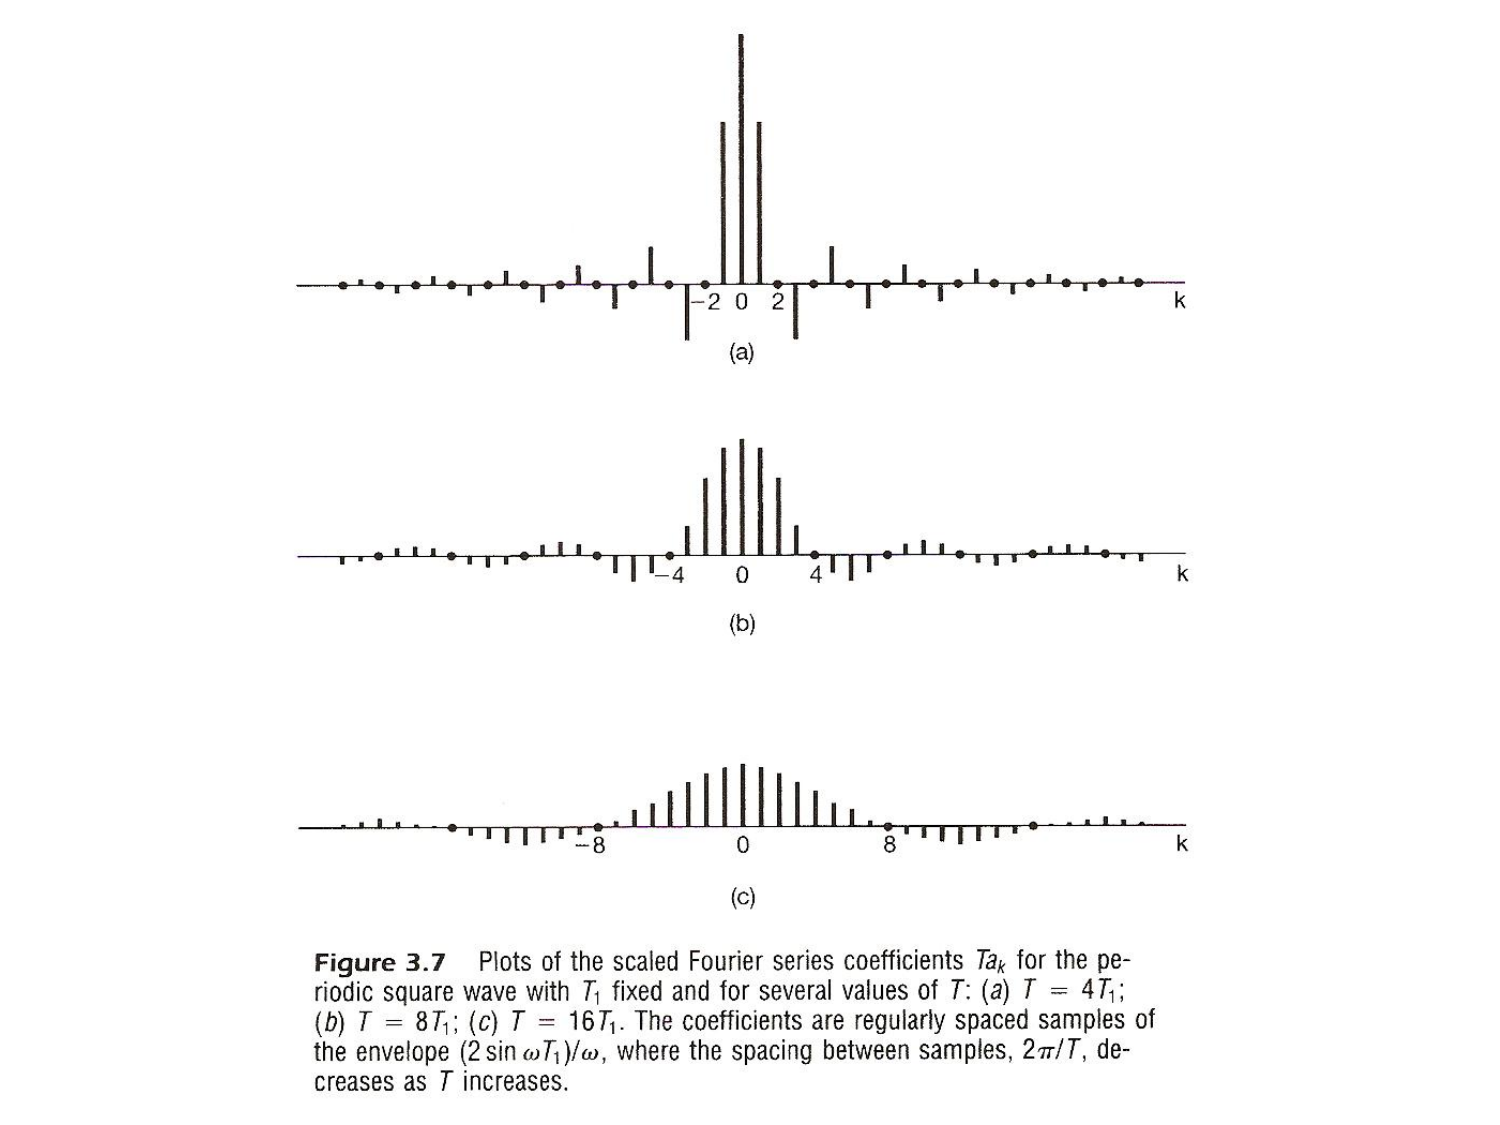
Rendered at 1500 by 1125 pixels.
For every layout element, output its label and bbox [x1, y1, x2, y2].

picture [277, 18, 1200, 1109]
